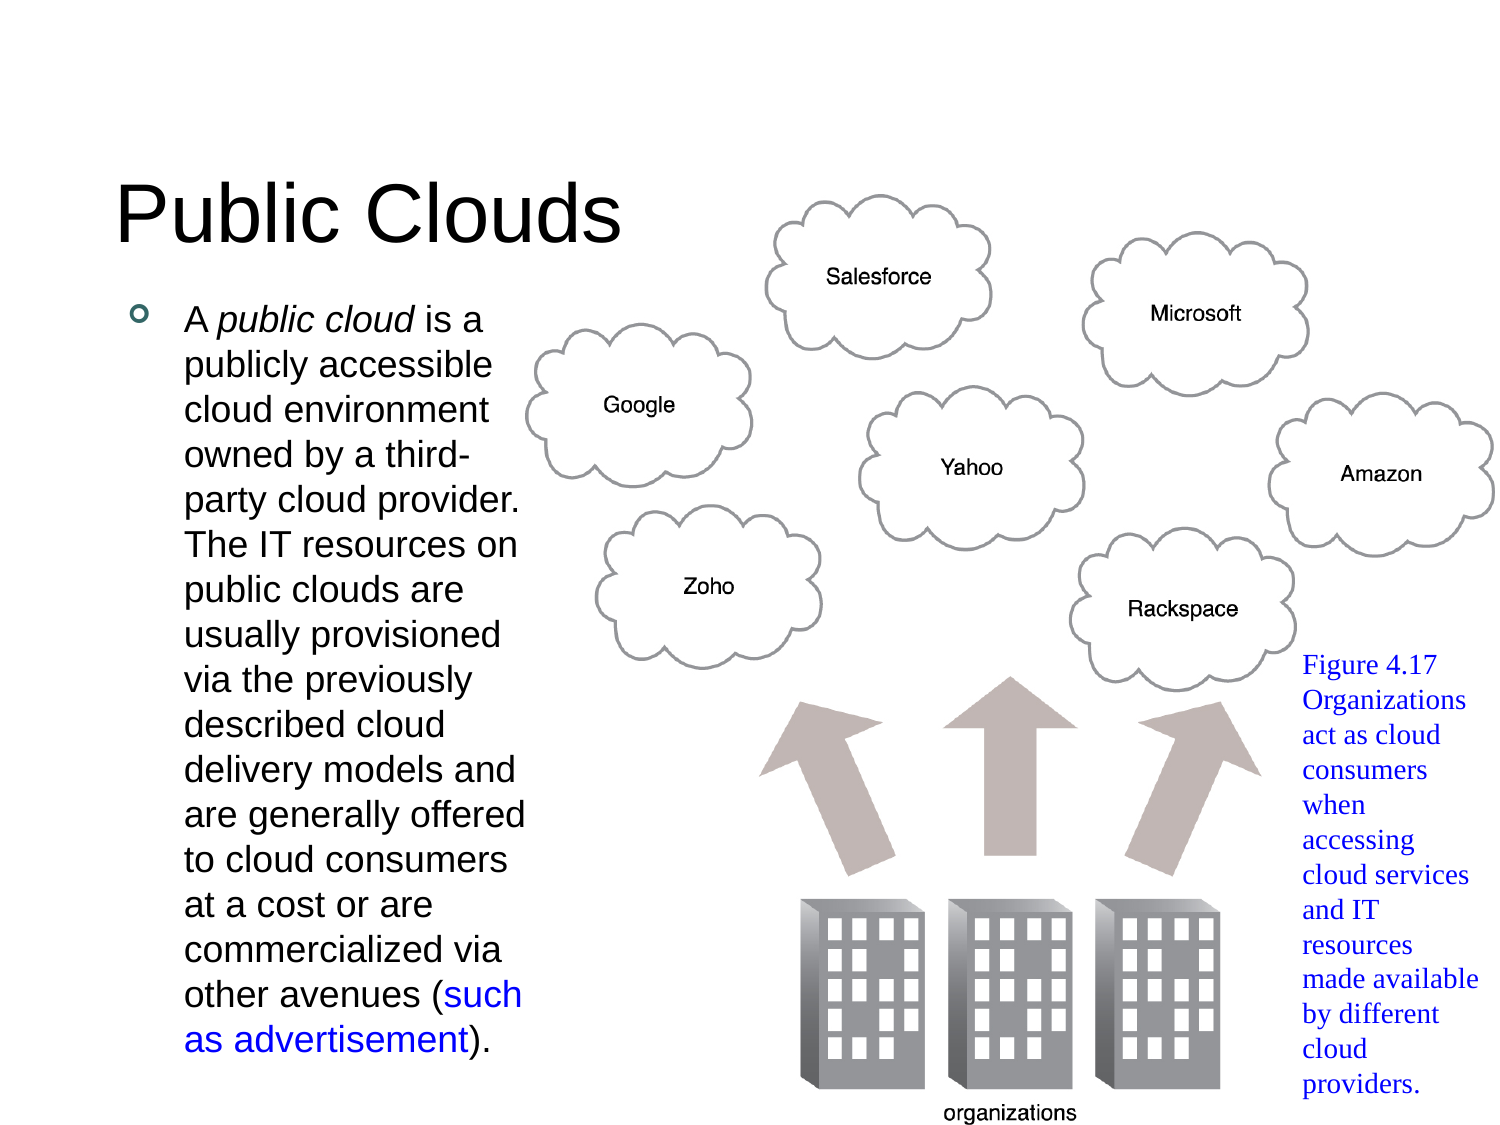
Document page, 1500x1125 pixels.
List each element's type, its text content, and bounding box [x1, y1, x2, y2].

title Public Clouds [99, 149, 1476, 270]
list A public cloud is a publicly accessible cloud environment owned by a third-party cloud provider. The IT resources on public clouds are usually provisioned via the previously described cloud delivery models and are generally offered to cloud consumers at a cost or are commercialized via other avenues (such as advertisement). [112, 287, 519, 1125]
picture [524, 194, 1495, 1125]
